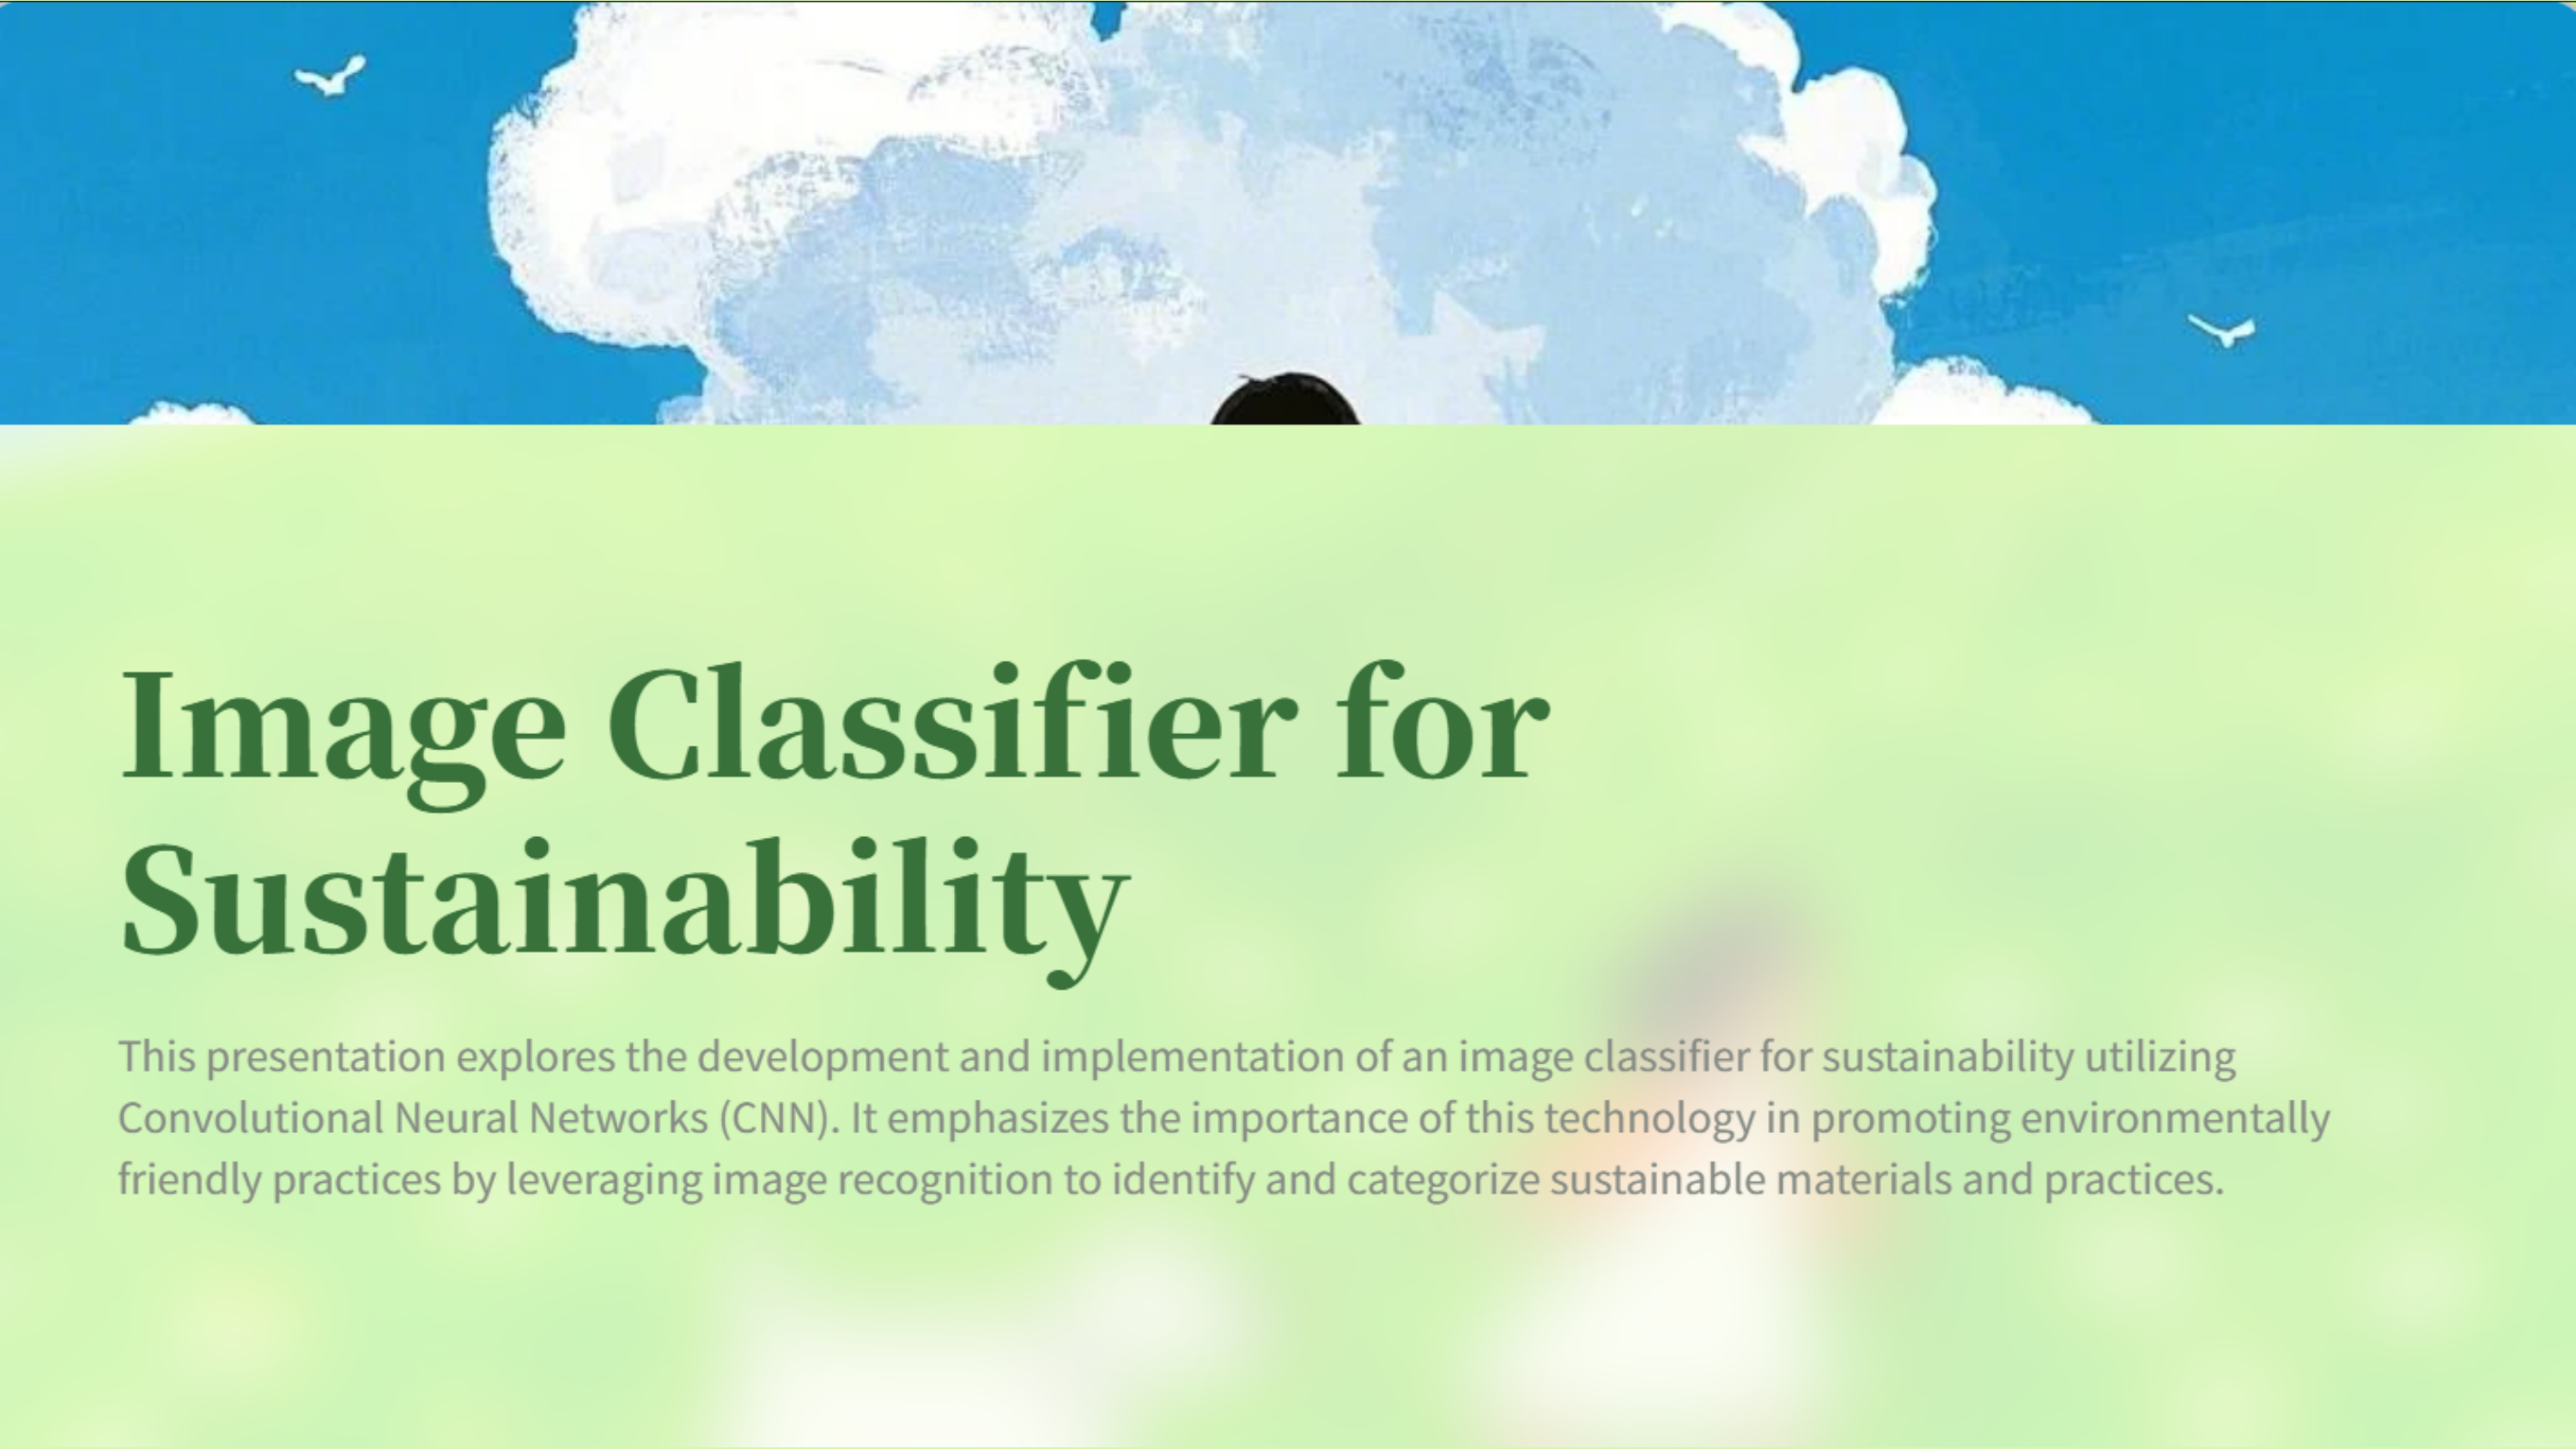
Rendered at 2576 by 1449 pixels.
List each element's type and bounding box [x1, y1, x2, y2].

text_box [0, 1, 2576, 1447]
